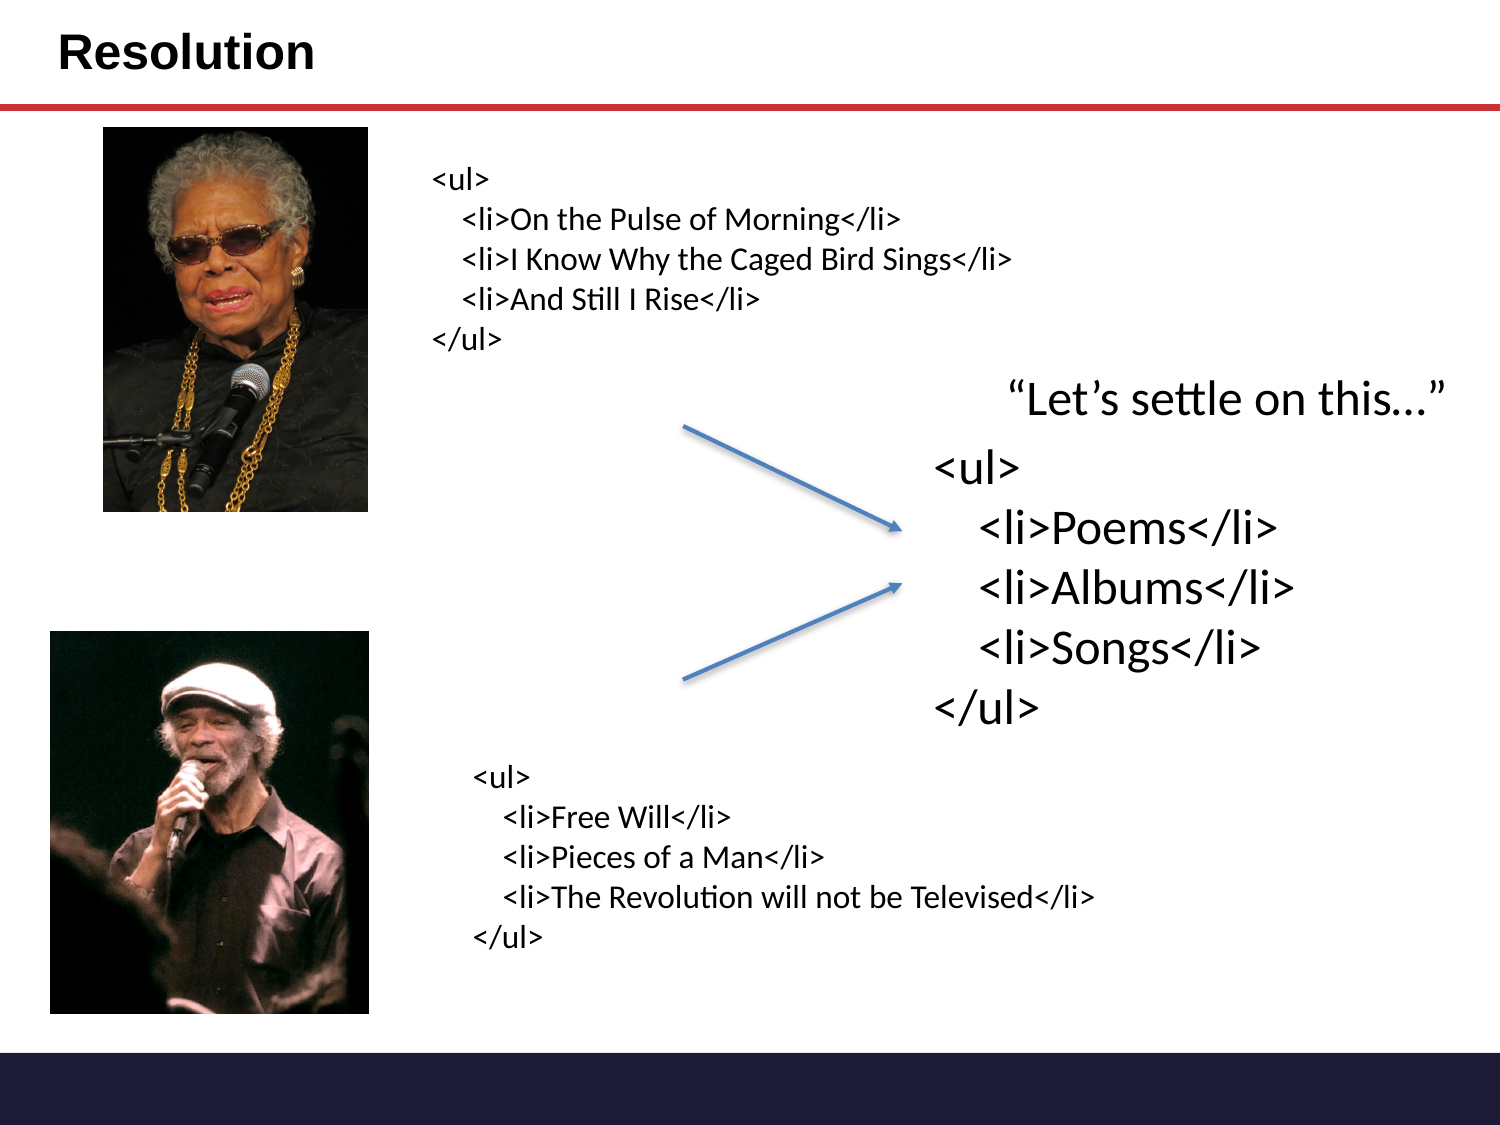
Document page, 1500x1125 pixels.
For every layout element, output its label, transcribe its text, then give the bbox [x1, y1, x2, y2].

text_box <ul> <li>On the Pulse of Morning</li> <li>I Know Why the Caged Bird Sings</li> <li>And Still I Rise</li> </ul> [424, 149, 1022, 365]
text_box [682, 582, 903, 680]
text_box [683, 425, 903, 532]
picture [49, 631, 369, 1014]
title Resolution [49, 0, 948, 108]
text_box <ul> <li>Poems</li> <li>Albums</li> <li>Songs</li> </ul> [925, 426, 1304, 742]
text_box “Let’s settle on this…” [998, 357, 1456, 433]
picture [103, 127, 368, 512]
text_box <ul> <li>Free Will</li> <li>Pieces of a Man</li> <li>The Revolution will not be Televised</li> </ul> [465, 747, 1104, 963]
